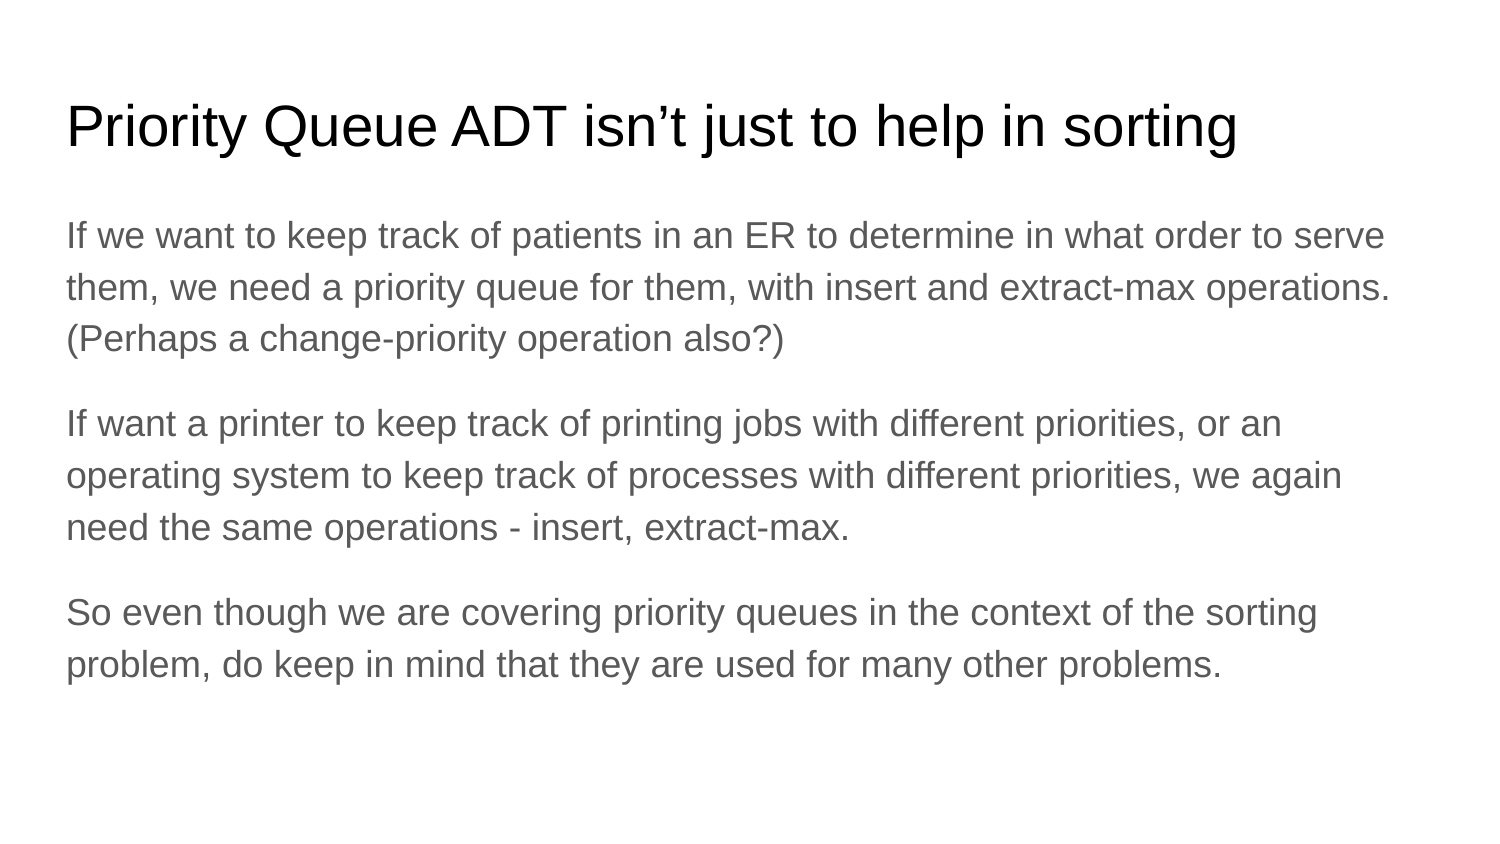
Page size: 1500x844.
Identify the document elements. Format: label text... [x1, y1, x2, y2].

title Priority Queue ADT isn’t just to help in sorting [51, 72, 1449, 167]
list If we want to keep track of patients in an ER to determine in what order to serve them, we need a priority queue for them, with insert and extract-max operations. (Perhaps a change-priority operation also?) If want a printer to keep track of printing jobs with different priorities, or an operating system to keep track of processes with different priorities, we again need the same operations - insert, extract-max. So even though we are covering priority queues in the context of the sorting problem, do keep in mind that they are used for many other problems. [51, 189, 1449, 750]
